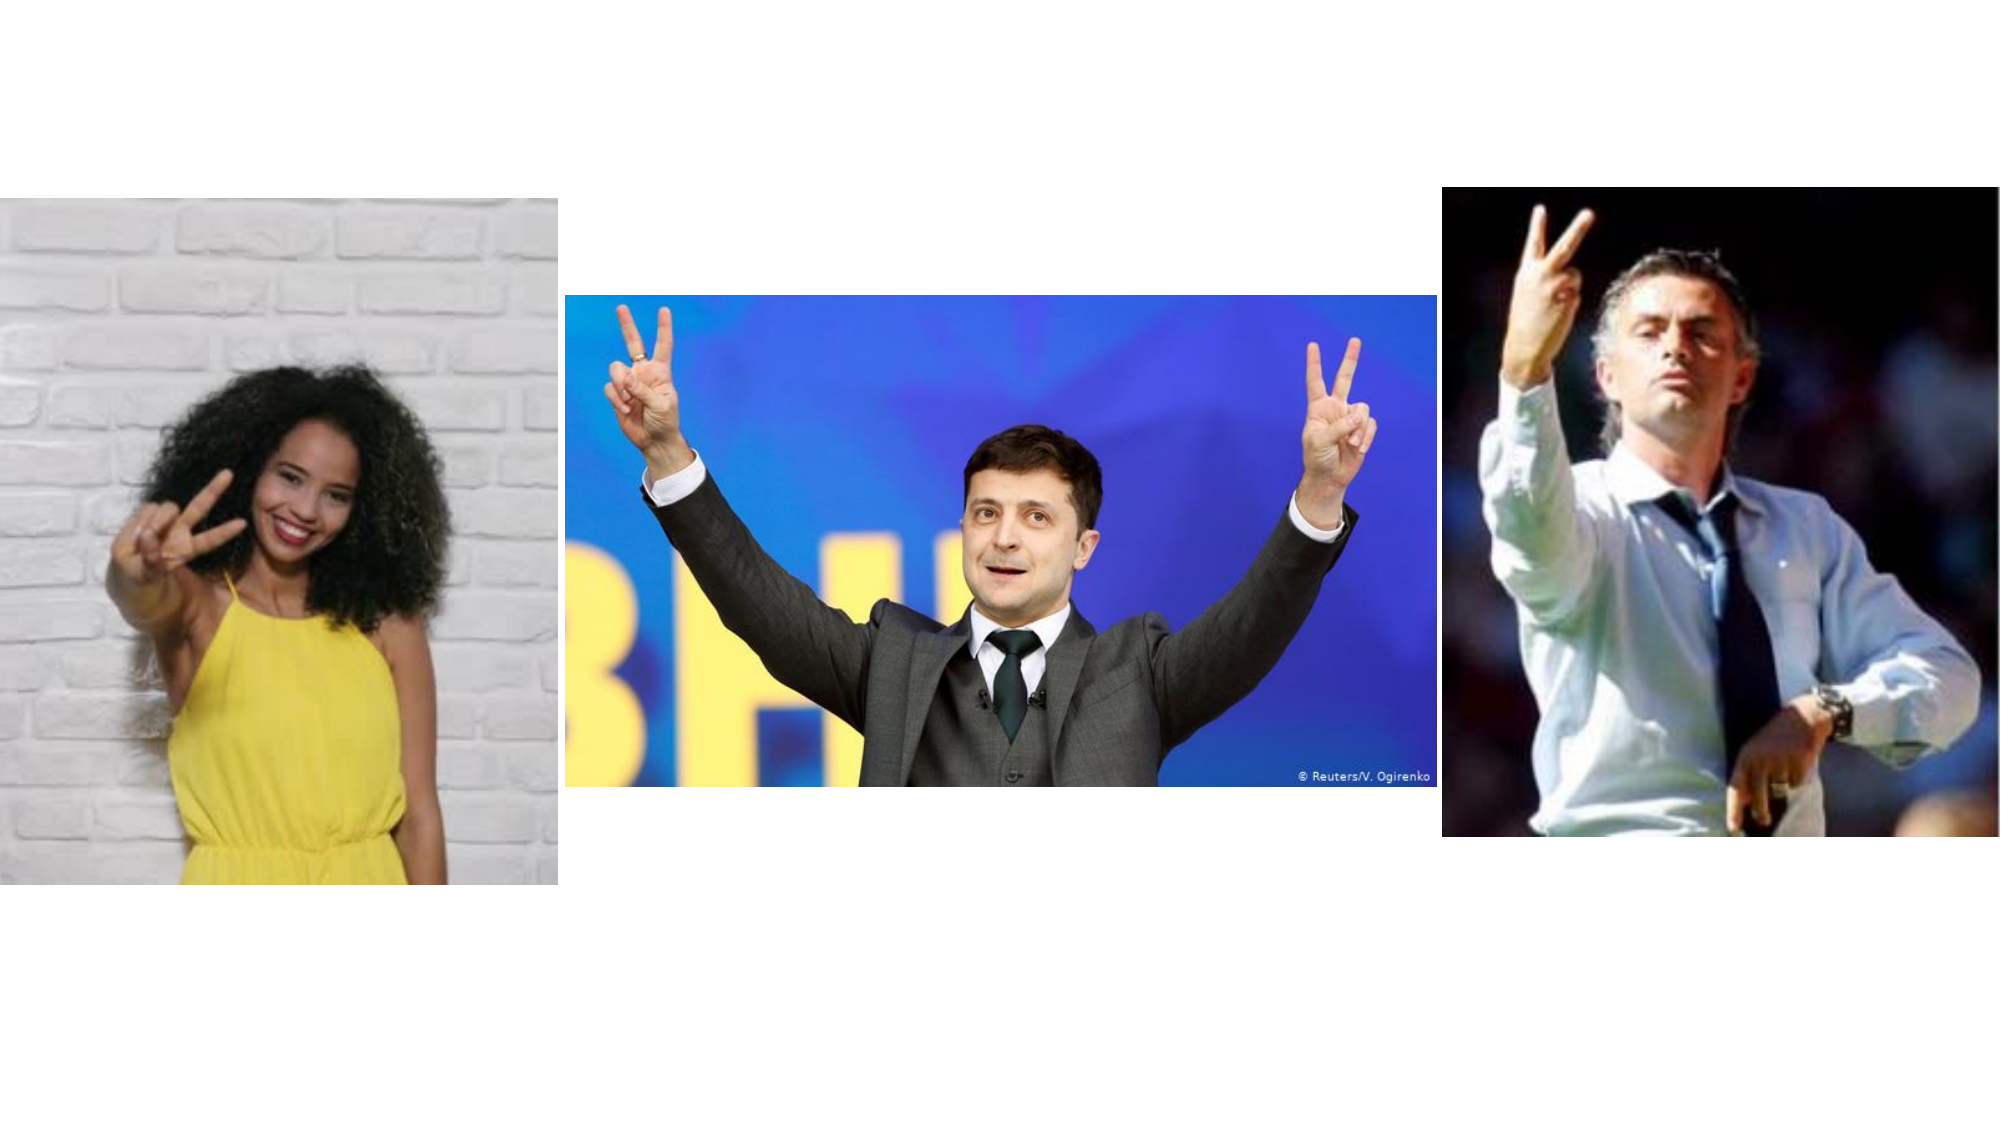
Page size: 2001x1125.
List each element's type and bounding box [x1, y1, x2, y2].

picture [0, 197, 558, 885]
picture [1441, 187, 2000, 837]
picture [565, 295, 1437, 787]
